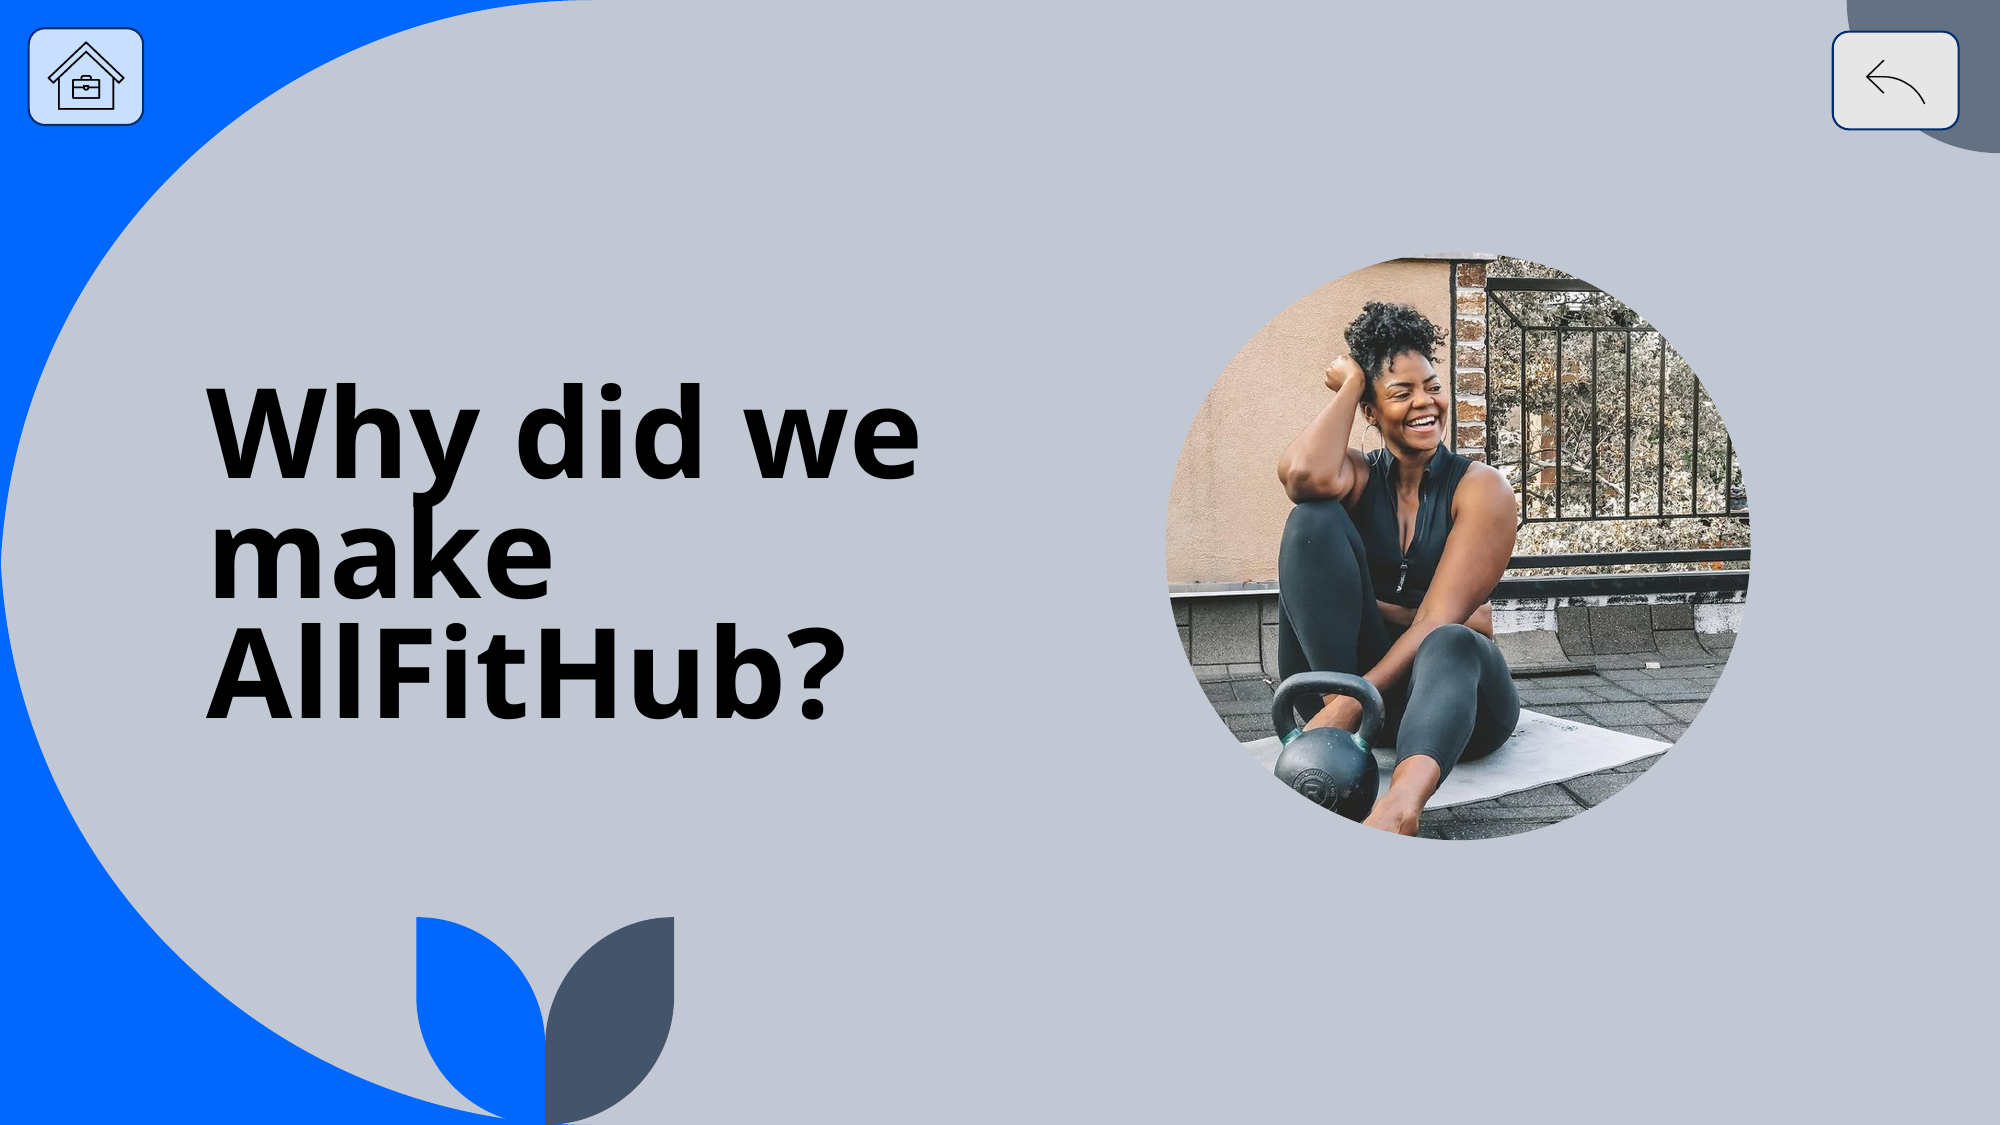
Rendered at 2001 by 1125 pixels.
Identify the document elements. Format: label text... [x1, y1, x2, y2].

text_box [1832, 31, 1959, 130]
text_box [28, 28, 144, 125]
picture [1165, 252, 1751, 841]
title Why did we make AllFitHub? [191, 224, 1145, 900]
